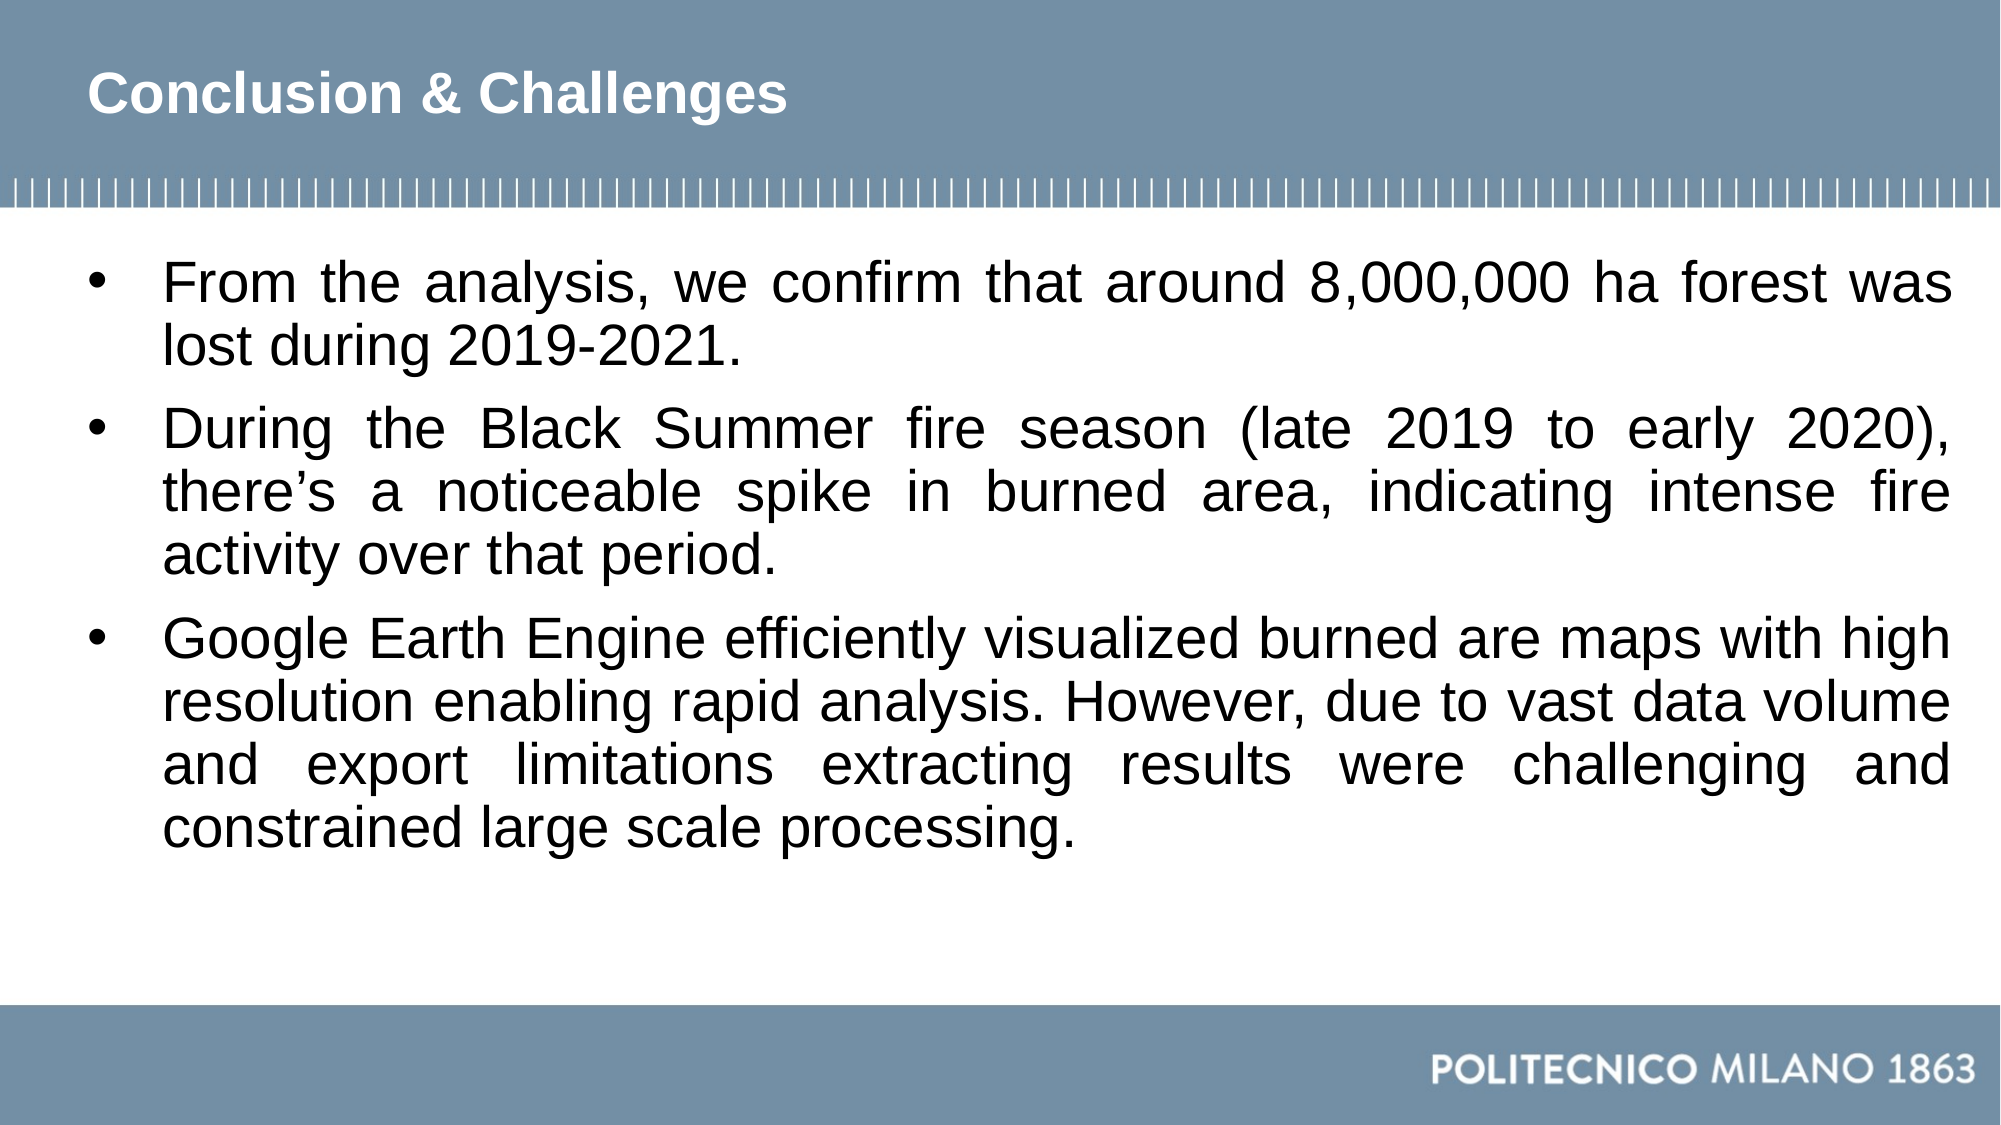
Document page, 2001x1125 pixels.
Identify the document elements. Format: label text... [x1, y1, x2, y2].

title Conclusion & Challenges [72, 22, 1920, 167]
picture [0, 0, 2001, 1125]
list From the analysis, we confirm that around 8,000,000 ha forest was lost during 2019-2021. During the Black Summer fire season (late 2019 to early 2020), there’s a noticeable spike in burned area, indicating intense fire activity over that period. Google Earth Engine efficiently visualized burned are maps with high resolution enabling rapid analysis. However, due to vast data volume and export limitations extracting results were challenging and constrained large scale processing. [72, 244, 1970, 959]
